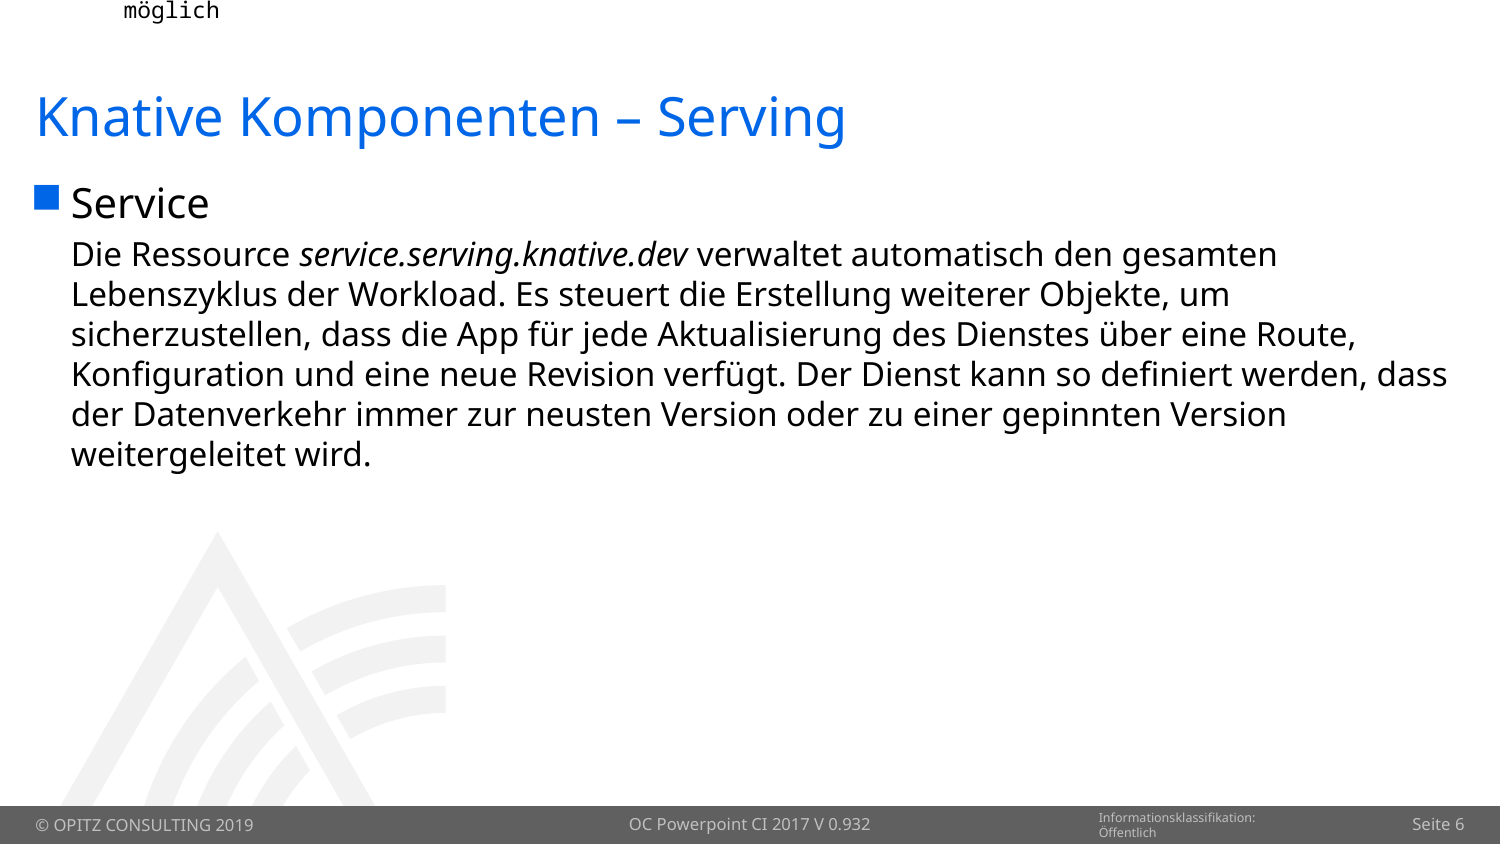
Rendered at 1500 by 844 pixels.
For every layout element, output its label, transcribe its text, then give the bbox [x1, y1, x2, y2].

list Service Die Ressource service.serving.knative.dev verwaltet automatisch den gesamten Lebenszyklus der Workload. Es steuert die Erstellung weiterer Objekte, um sicherzustellen, dass die App für jede Aktualisierung des Dienstes über eine Route, Konfiguration und eine neue Revision verfügt. Der Dienst kann so definiert werden, dass der Datenverkehr immer zur neusten Version oder zu einer gepinnten Version weitergeleitet wird. [35, 177, 1465, 786]
slide_number Seite 6 [1305, 806, 1465, 844]
title Knative Komponenten – Serving [35, 14, 1465, 148]
footer OC Powerpoint CI 2017 V 0.932 [496, 806, 1004, 844]
